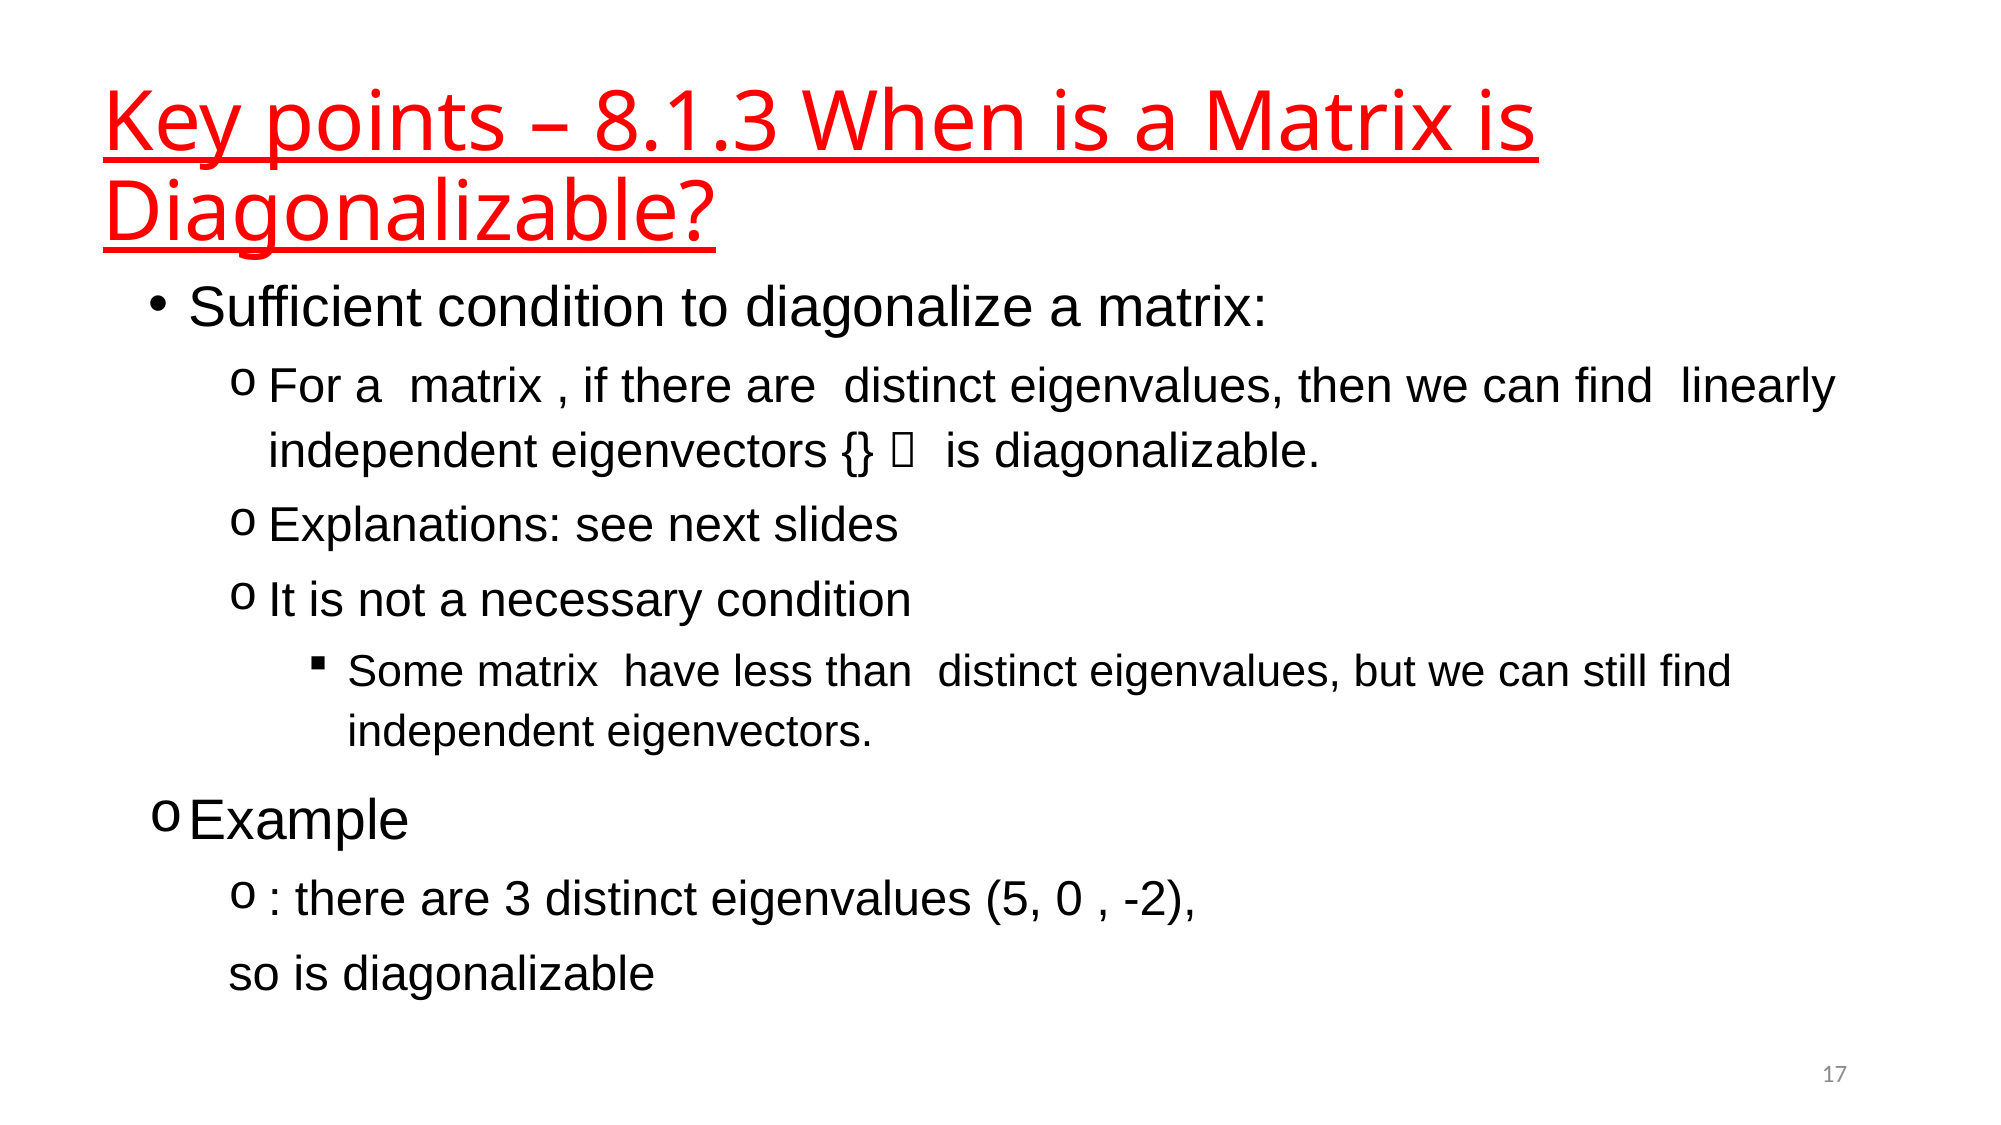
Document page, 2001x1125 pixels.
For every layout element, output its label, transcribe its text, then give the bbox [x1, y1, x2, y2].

slide_number 17 [1412, 1042, 1863, 1103]
title Key points – 8.1.3 When is a Matrix is Diagonalizable? [87, 59, 1906, 278]
